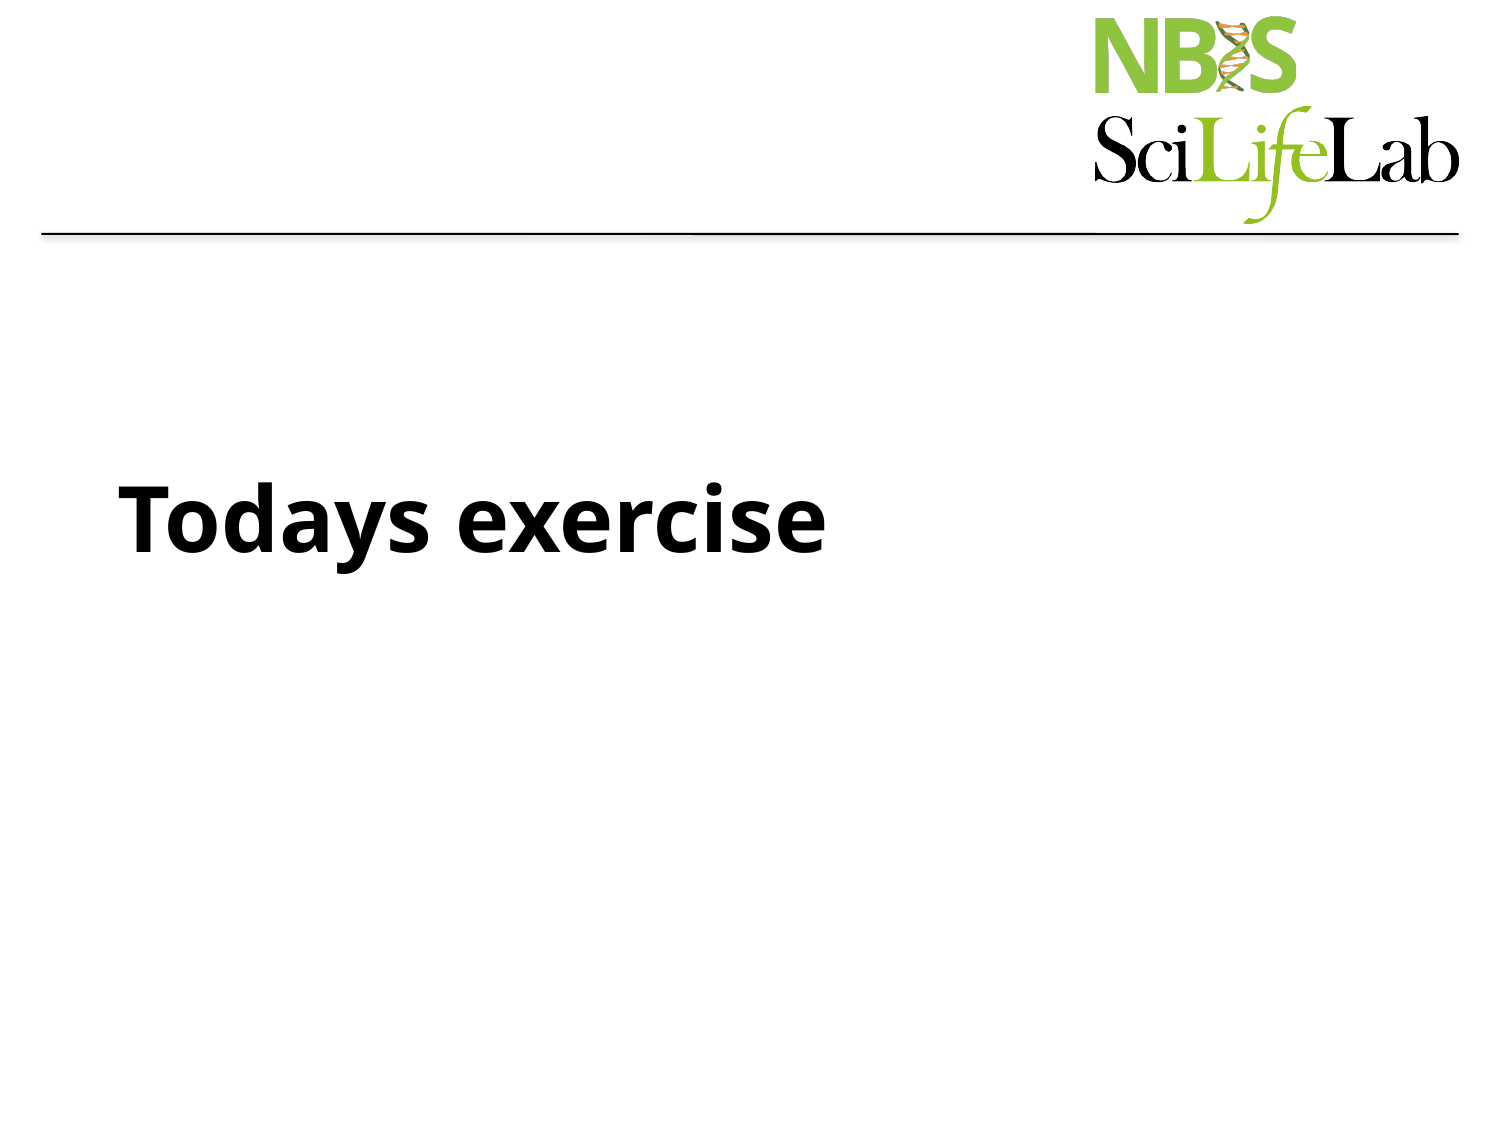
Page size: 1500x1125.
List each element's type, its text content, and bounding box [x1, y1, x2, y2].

title Todays exercise [103, 453, 1397, 672]
picture [1095, 106, 1459, 224]
